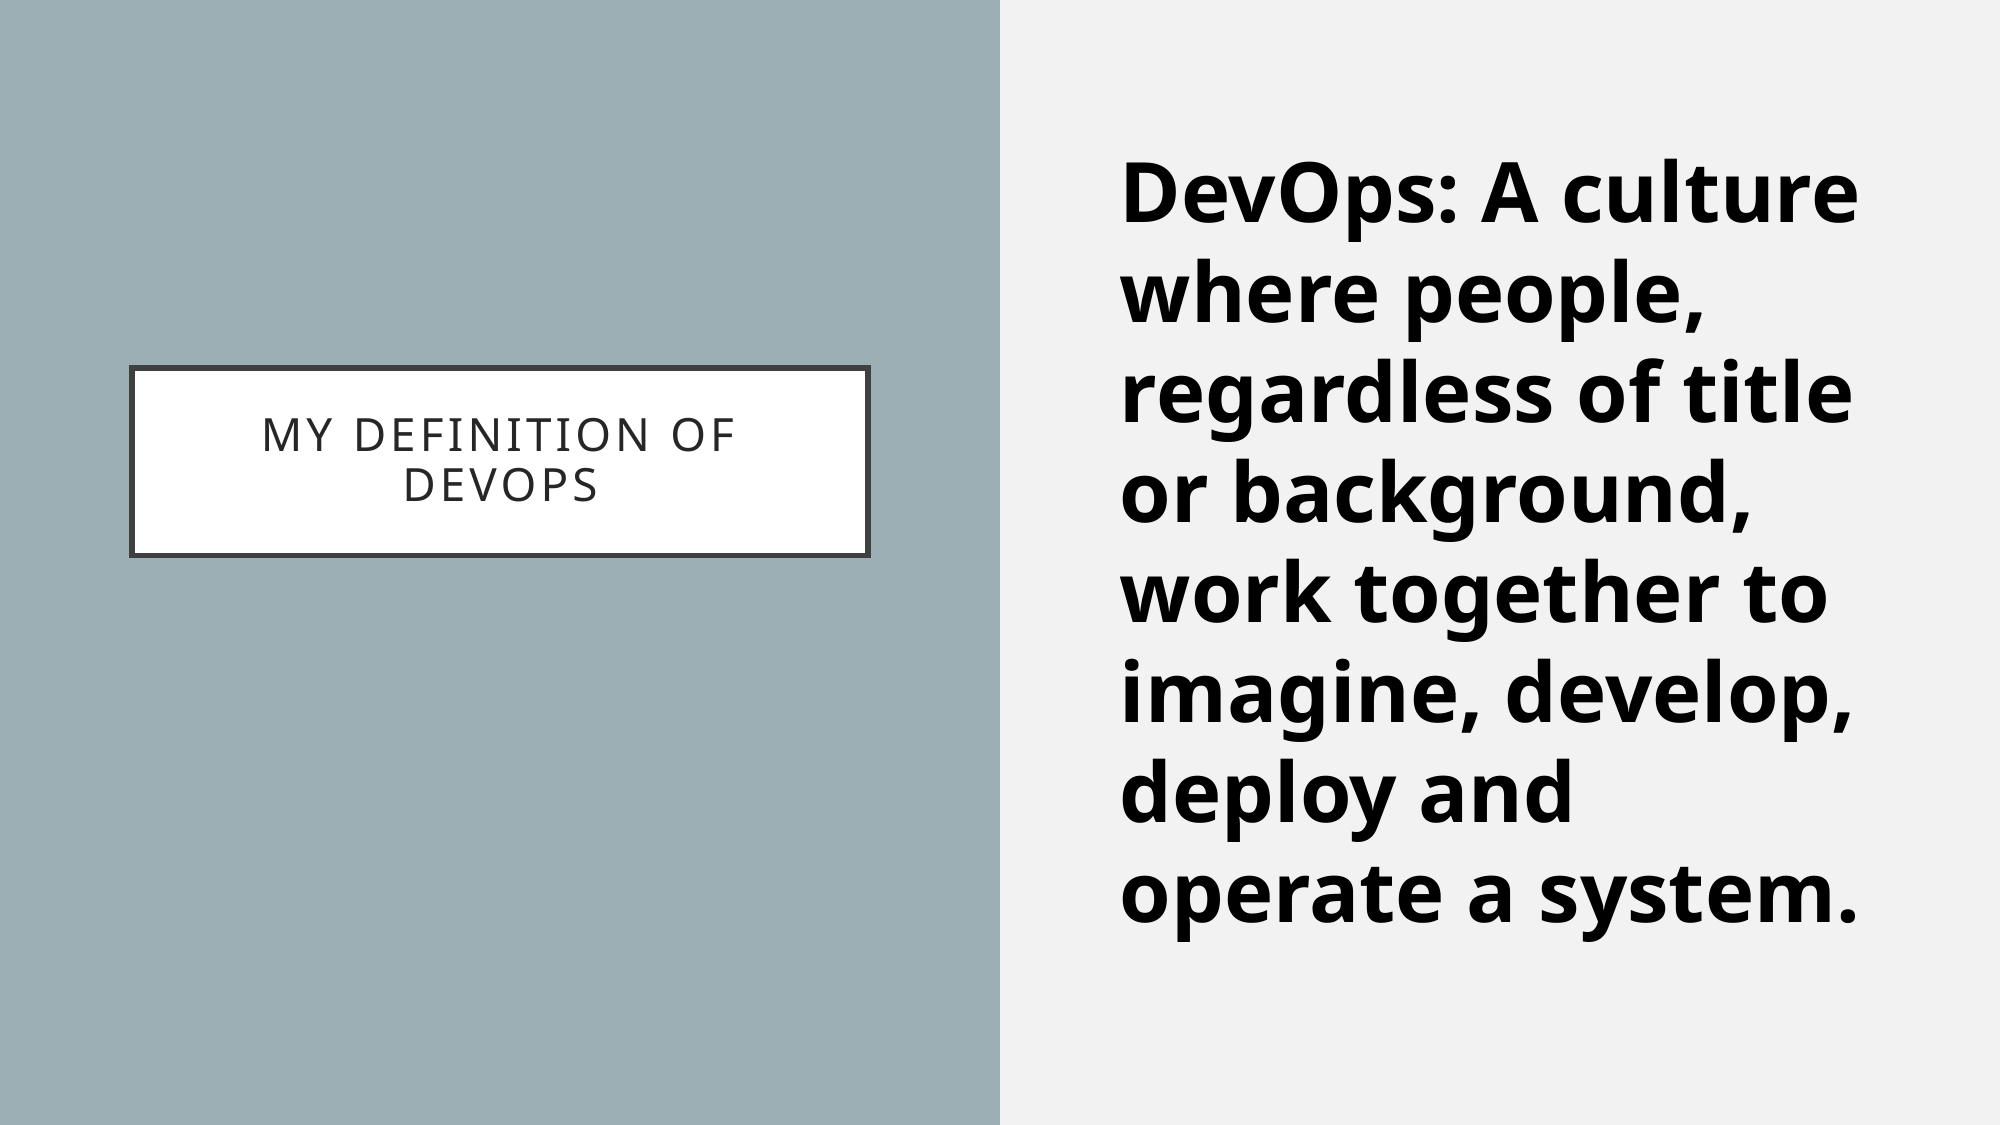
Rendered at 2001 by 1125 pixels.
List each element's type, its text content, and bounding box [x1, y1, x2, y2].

list DevOps: A culture where people, regardless of title or background, work together to imagine, develop, deploy and operate a system. [1104, 131, 1895, 993]
title My Definition of DevOps [129, 365, 871, 558]
